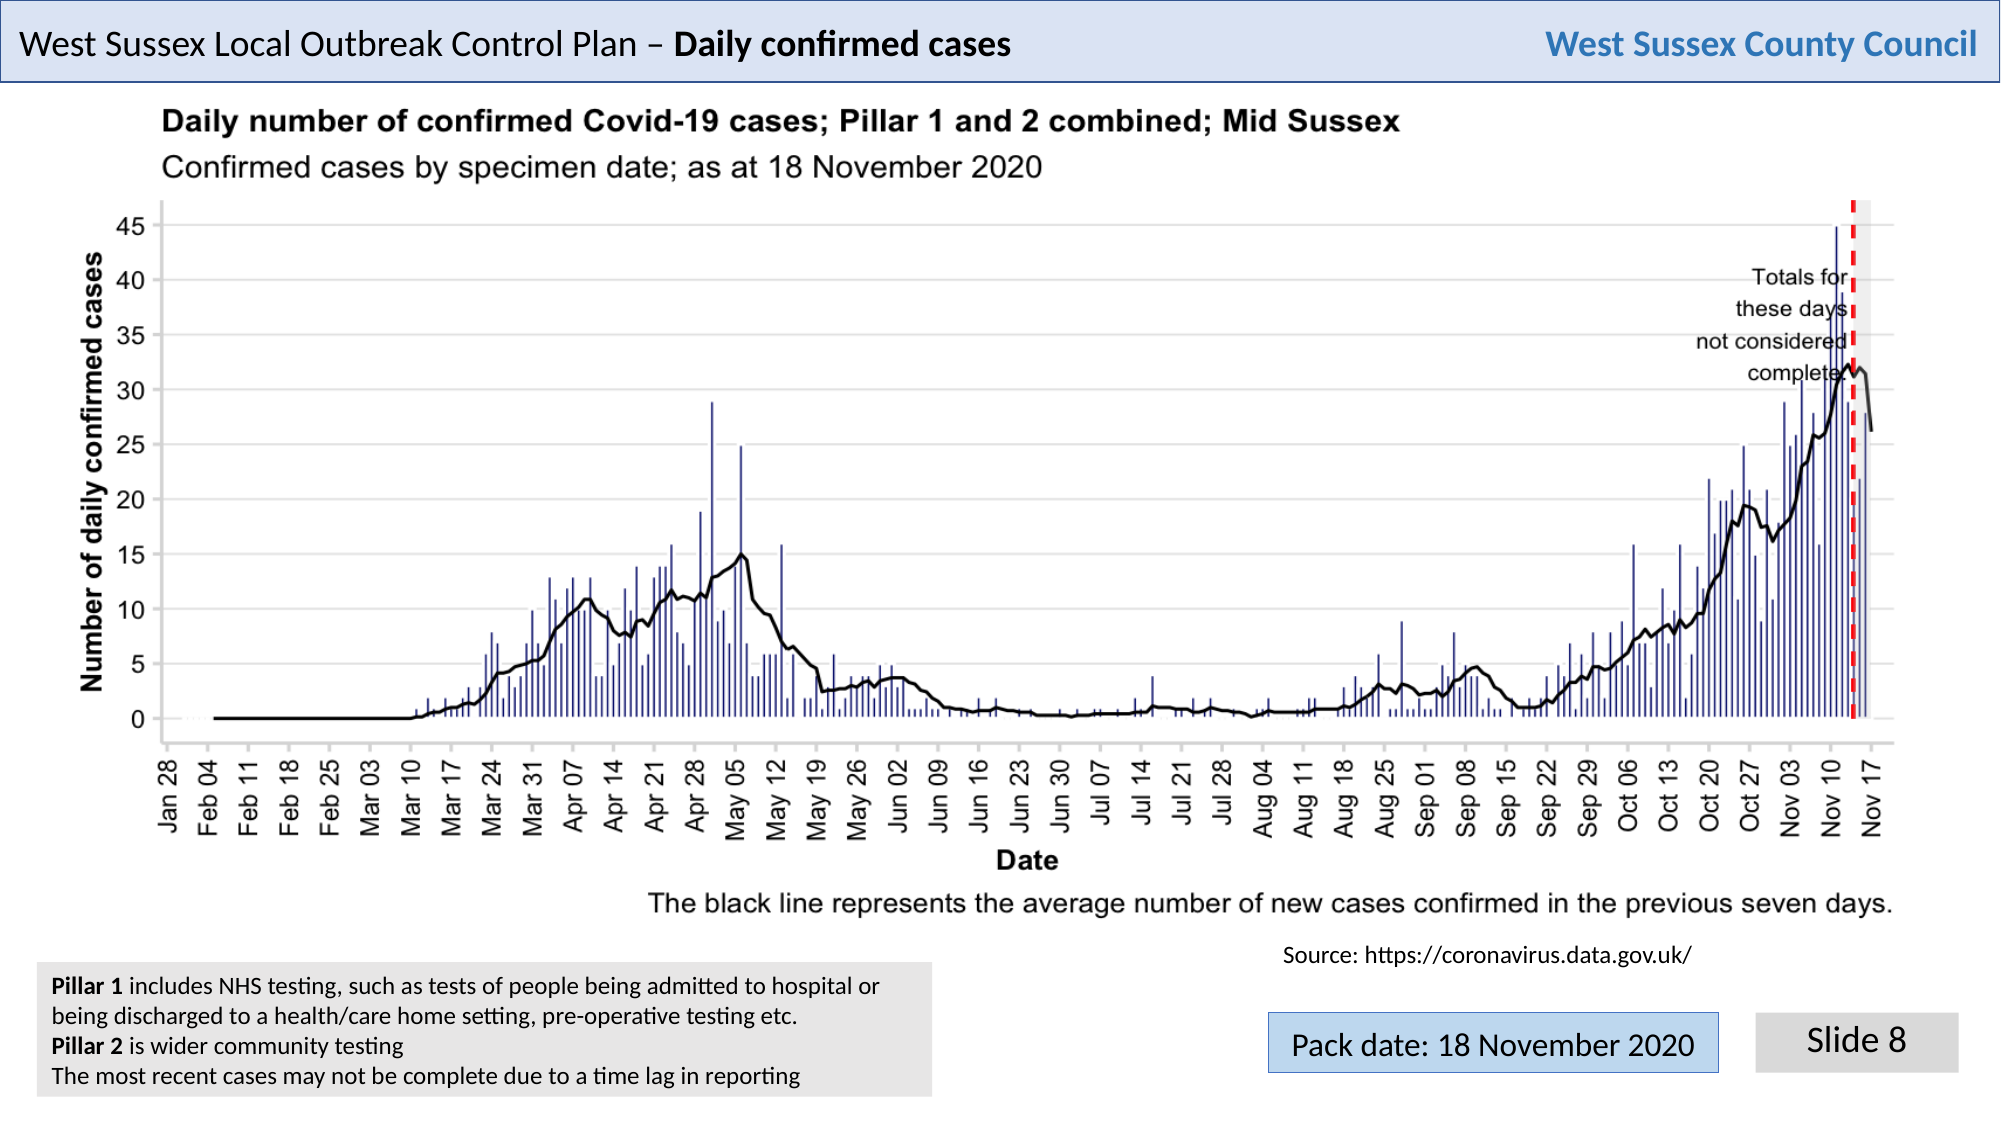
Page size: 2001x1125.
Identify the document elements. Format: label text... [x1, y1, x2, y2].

picture [63, 91, 1912, 935]
list Source: https://coronavirus.data.gov.uk/ [1268, 935, 1912, 995]
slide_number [1268, 1012, 1719, 1073]
list Slide 8 [1755, 1012, 1959, 1073]
